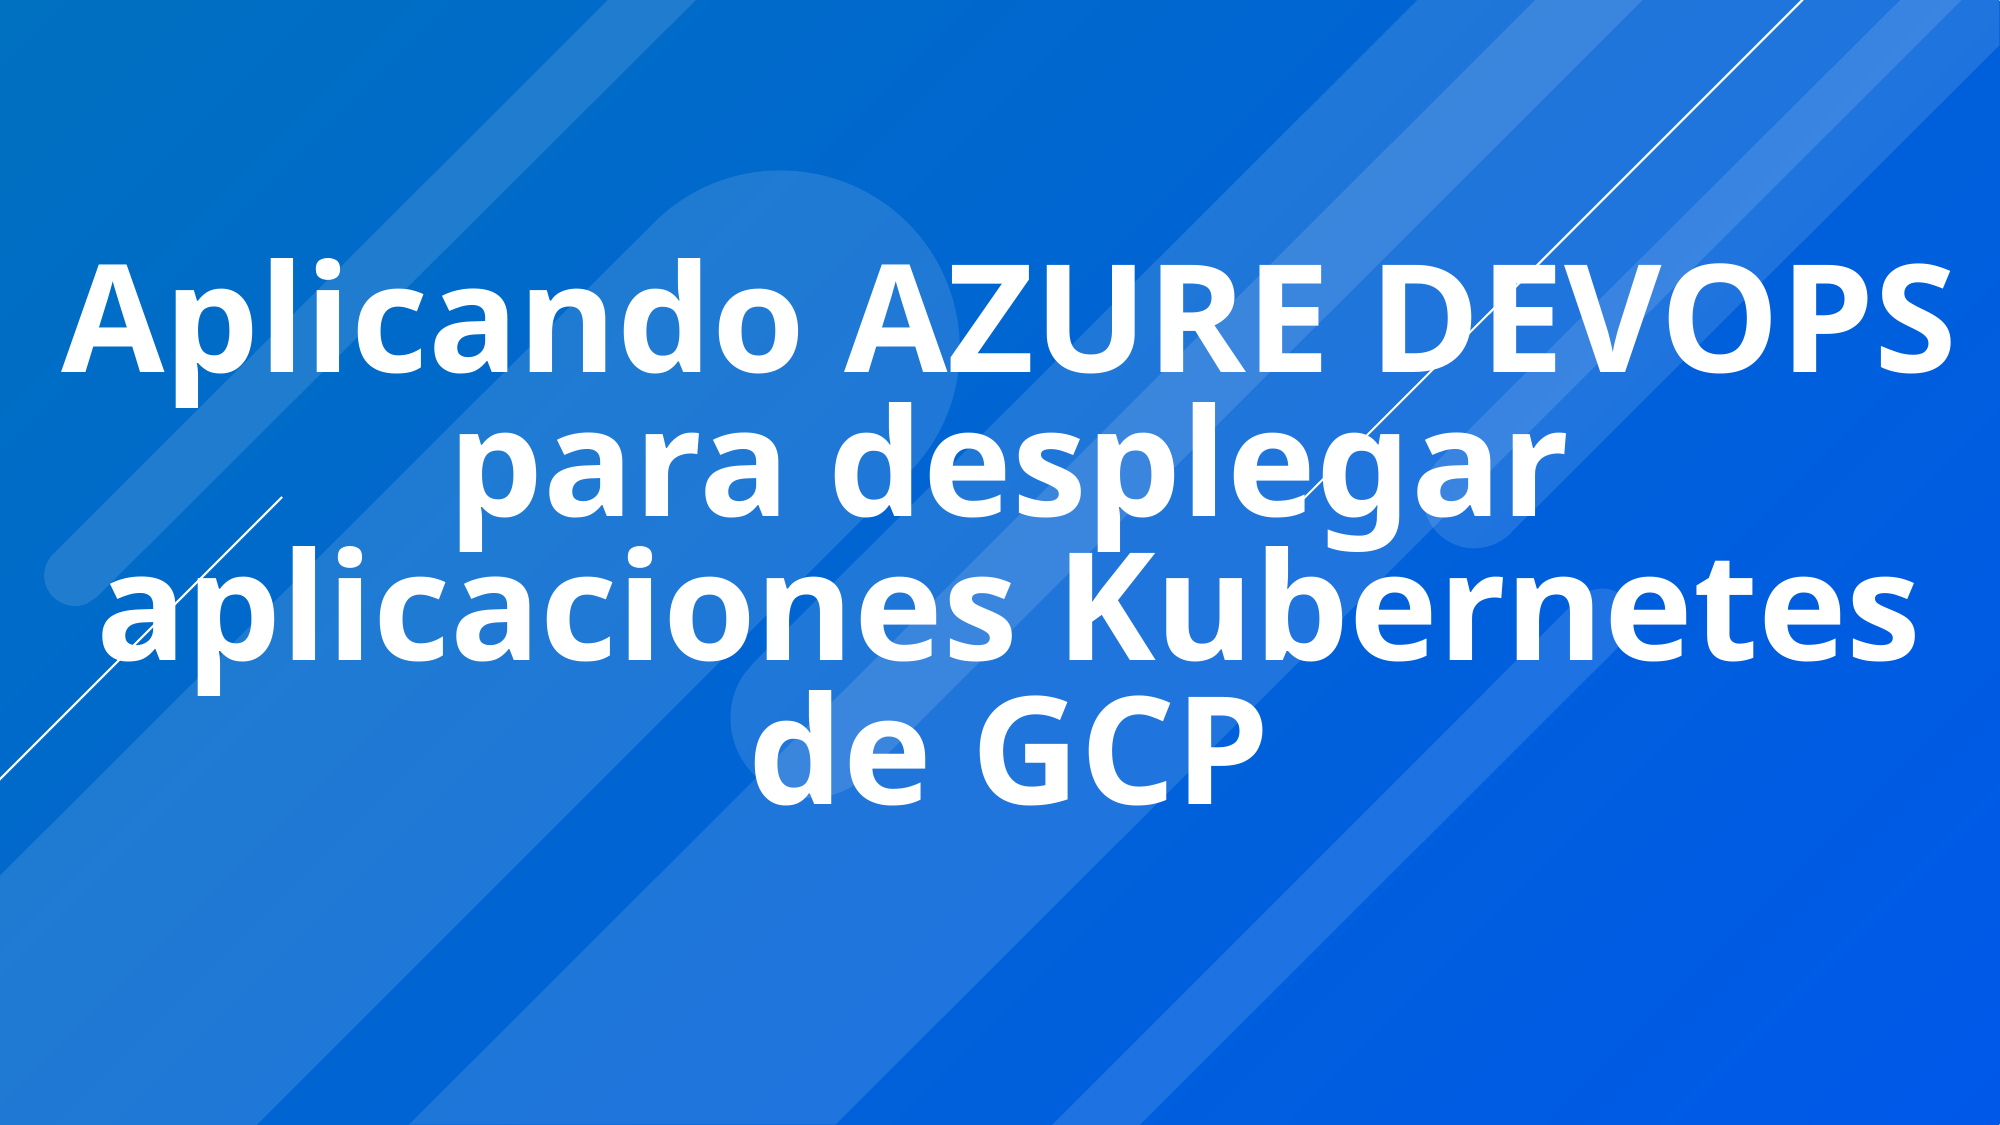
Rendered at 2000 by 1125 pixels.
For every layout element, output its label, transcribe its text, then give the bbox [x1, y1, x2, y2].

title Aplicando AZURE DEVOPS para desplegar aplicaciones Kubernetes de GCP [42, 172, 1976, 844]
